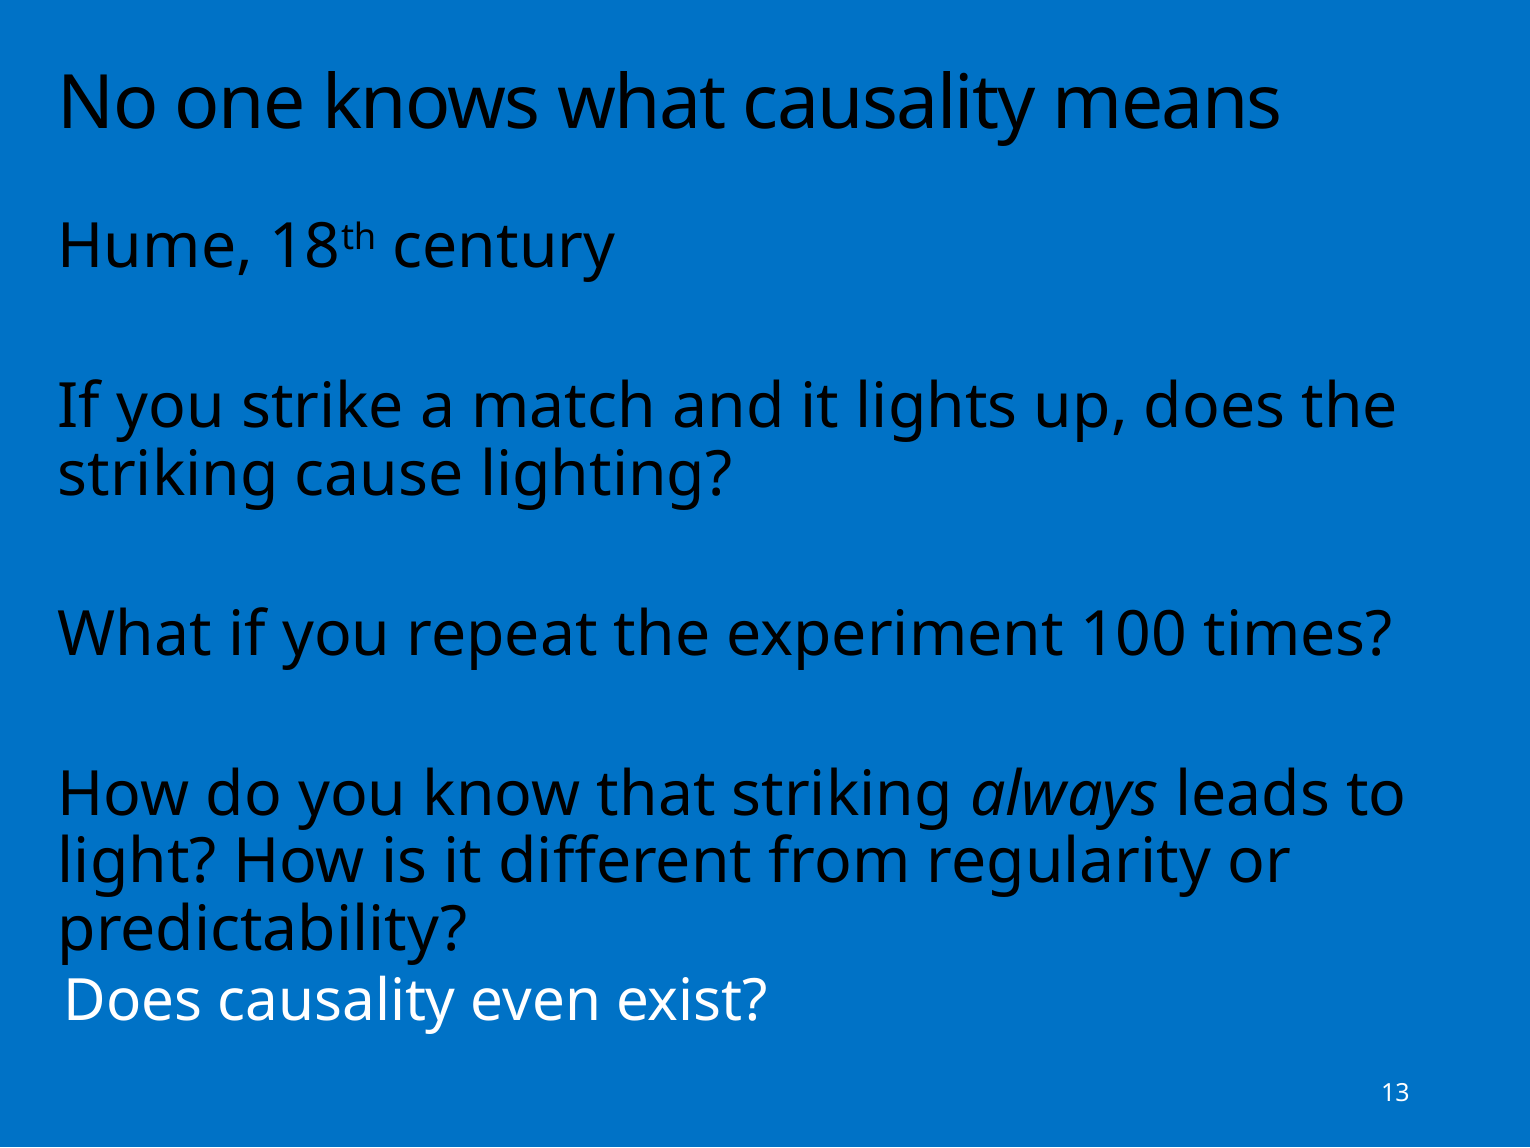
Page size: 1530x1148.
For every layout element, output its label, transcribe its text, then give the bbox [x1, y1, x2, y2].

list Hume, 18th century If you strike a match and it lights up, does the striking cause lighting? What if you repeat the experiment 100 times? How do you know that striking always leads to light? How is it different from regularity or predictability? [33, 199, 1497, 1017]
text_box Does causality even exist? [33, 946, 1372, 1133]
slide_number 13 [1372, 1063, 1425, 1125]
title No one knows what causality means [33, 48, 1497, 199]
